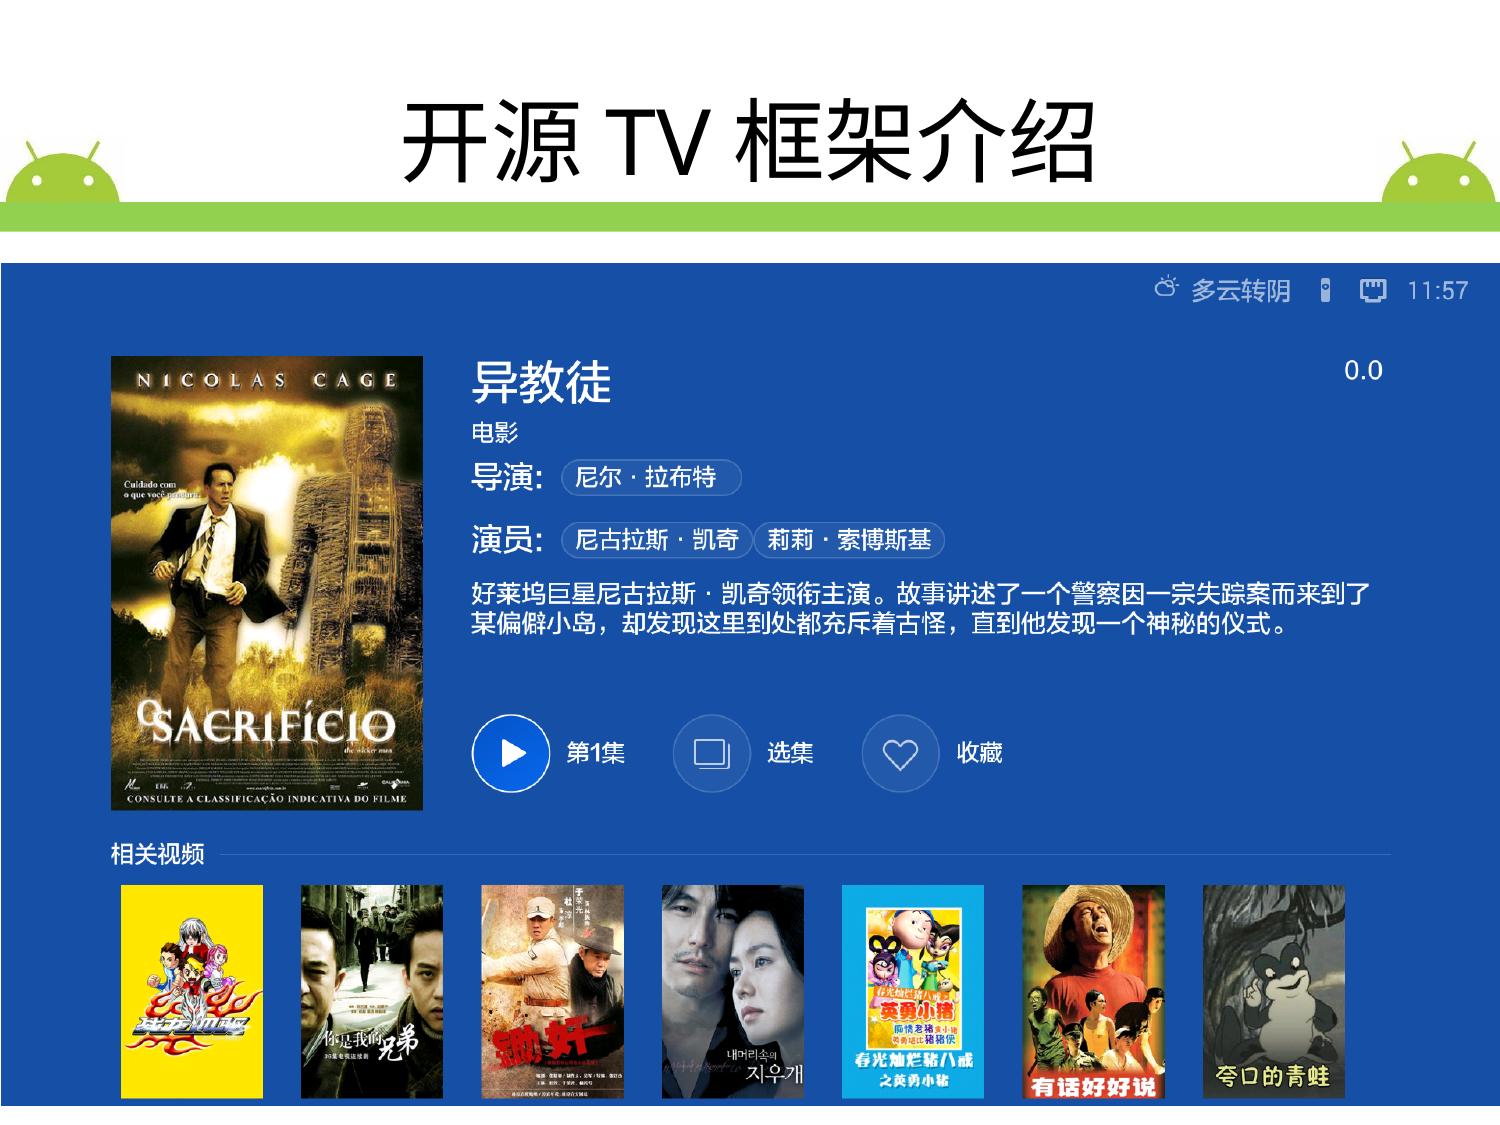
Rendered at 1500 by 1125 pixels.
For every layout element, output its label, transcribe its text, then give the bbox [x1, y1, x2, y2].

title 开源TV框架介绍 [75, 45, 1425, 233]
picture [1425, 137, 1500, 202]
picture [0, 137, 75, 202]
picture [1, 262, 1500, 1107]
